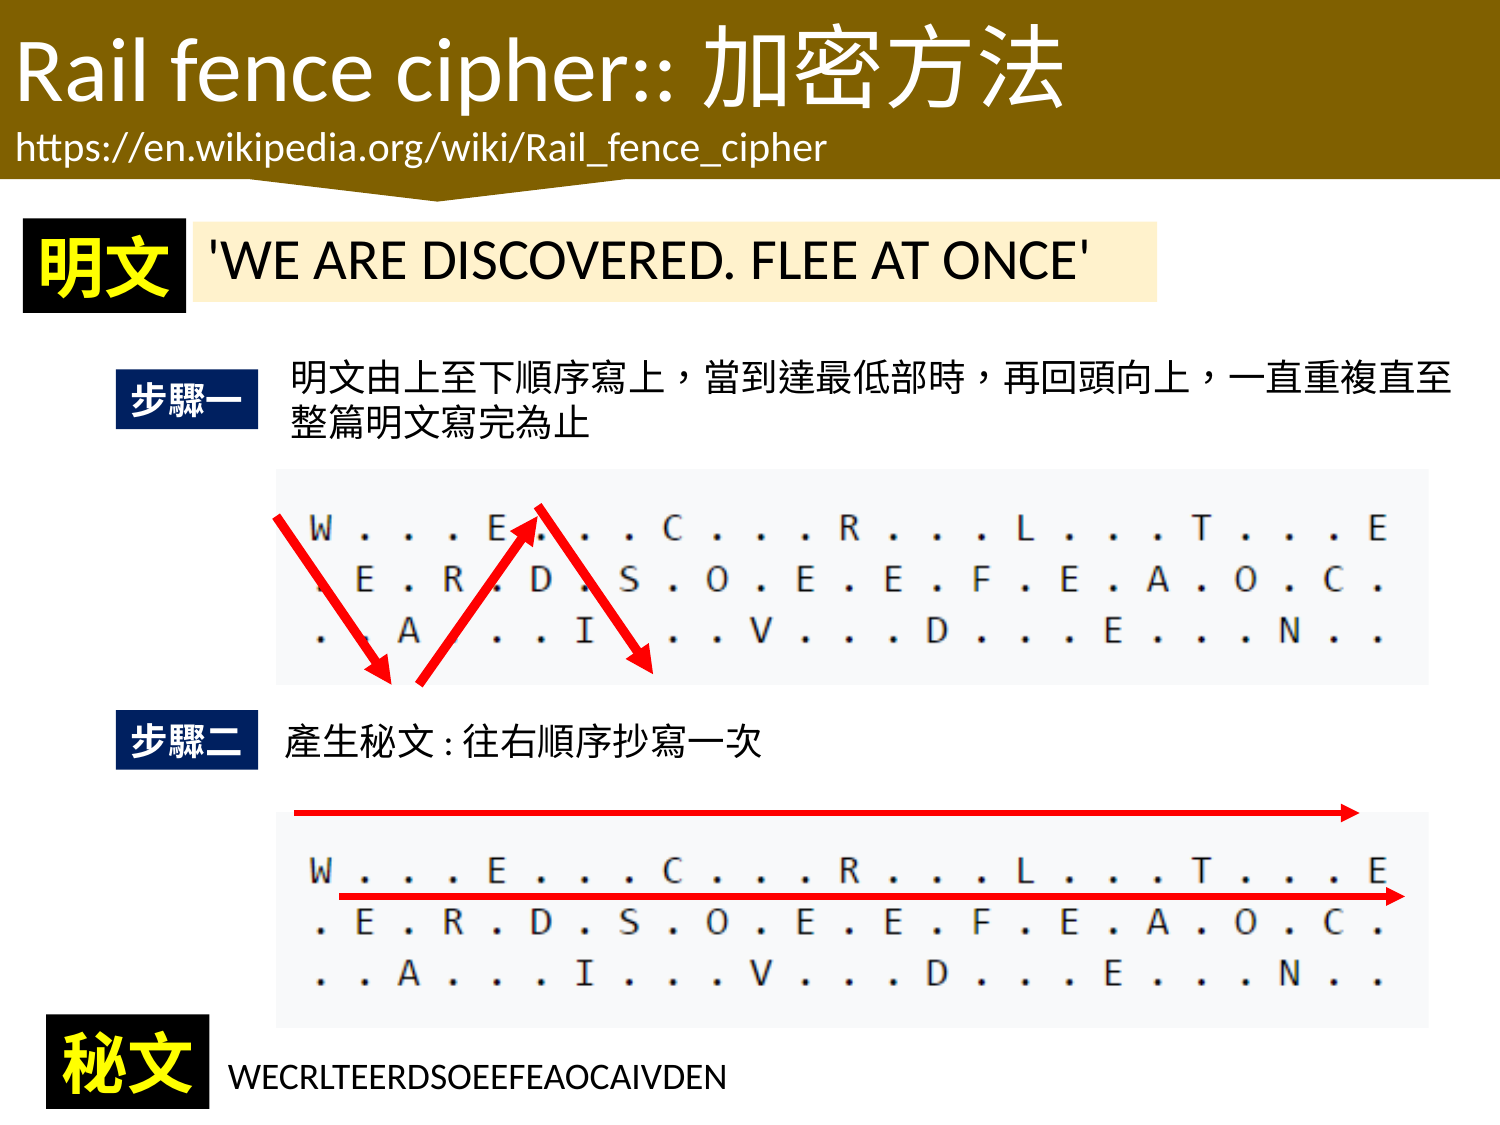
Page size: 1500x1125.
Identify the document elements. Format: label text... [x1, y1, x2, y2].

text_box Rail fence cipher::加密方法 https://en.wikipedia.org/wiki/Rail_fence_cipher [0, 0, 1500, 203]
list 'WE ARE DISCOVERED. FLEE AT ONCE' [192, 221, 1158, 302]
text_box 明文由上至下順序寫上，當到達最低部時，再回頭向上，一直重複直至整篇明文寫完為止 [276, 346, 1469, 452]
picture [276, 812, 1429, 1028]
text_box 明文 [22, 218, 187, 313]
text_box 產生秘文:往右順序抄寫一次 [269, 710, 778, 770]
text_box 步驟一 [115, 369, 259, 430]
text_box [418, 516, 538, 685]
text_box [537, 505, 654, 675]
text_box WECRLTEERDSOEEFEAOCAIVDEN [213, 1044, 743, 1105]
picture [276, 469, 1429, 685]
text_box 步驟二 [115, 710, 259, 770]
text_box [276, 516, 392, 685]
text_box 秘文 [46, 1014, 210, 1109]
